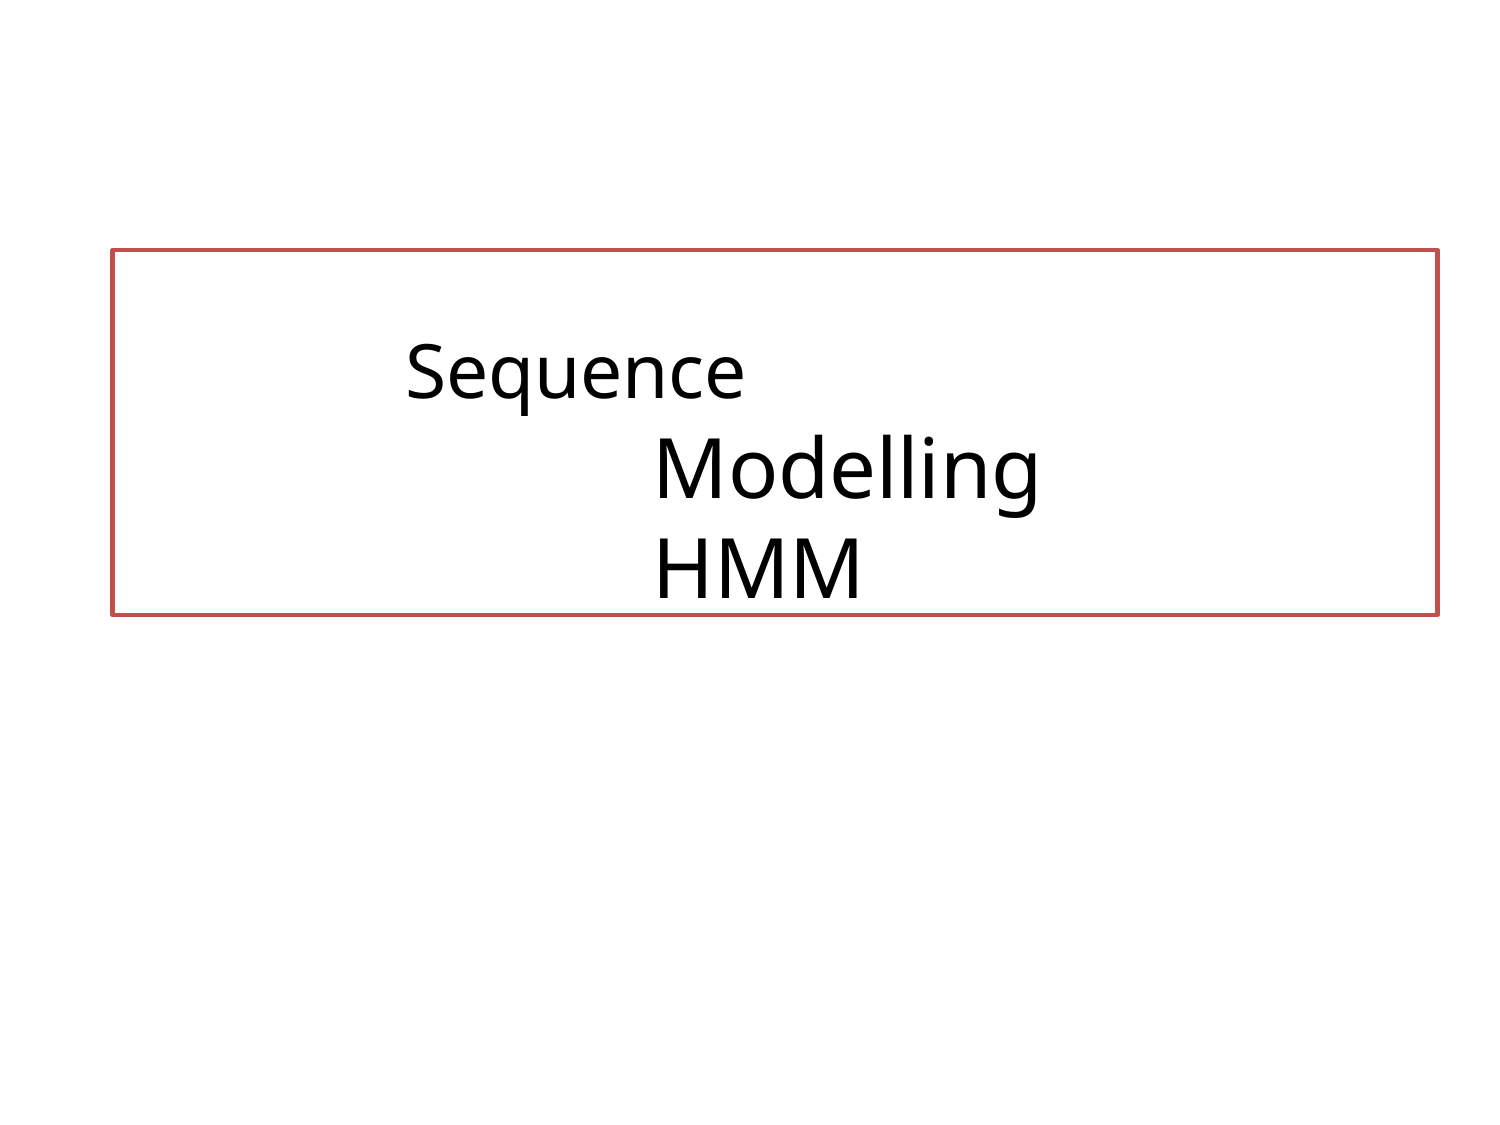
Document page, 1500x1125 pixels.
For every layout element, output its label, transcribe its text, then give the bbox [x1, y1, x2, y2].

title Sequence Modelling HMM [112, 250, 1438, 616]
